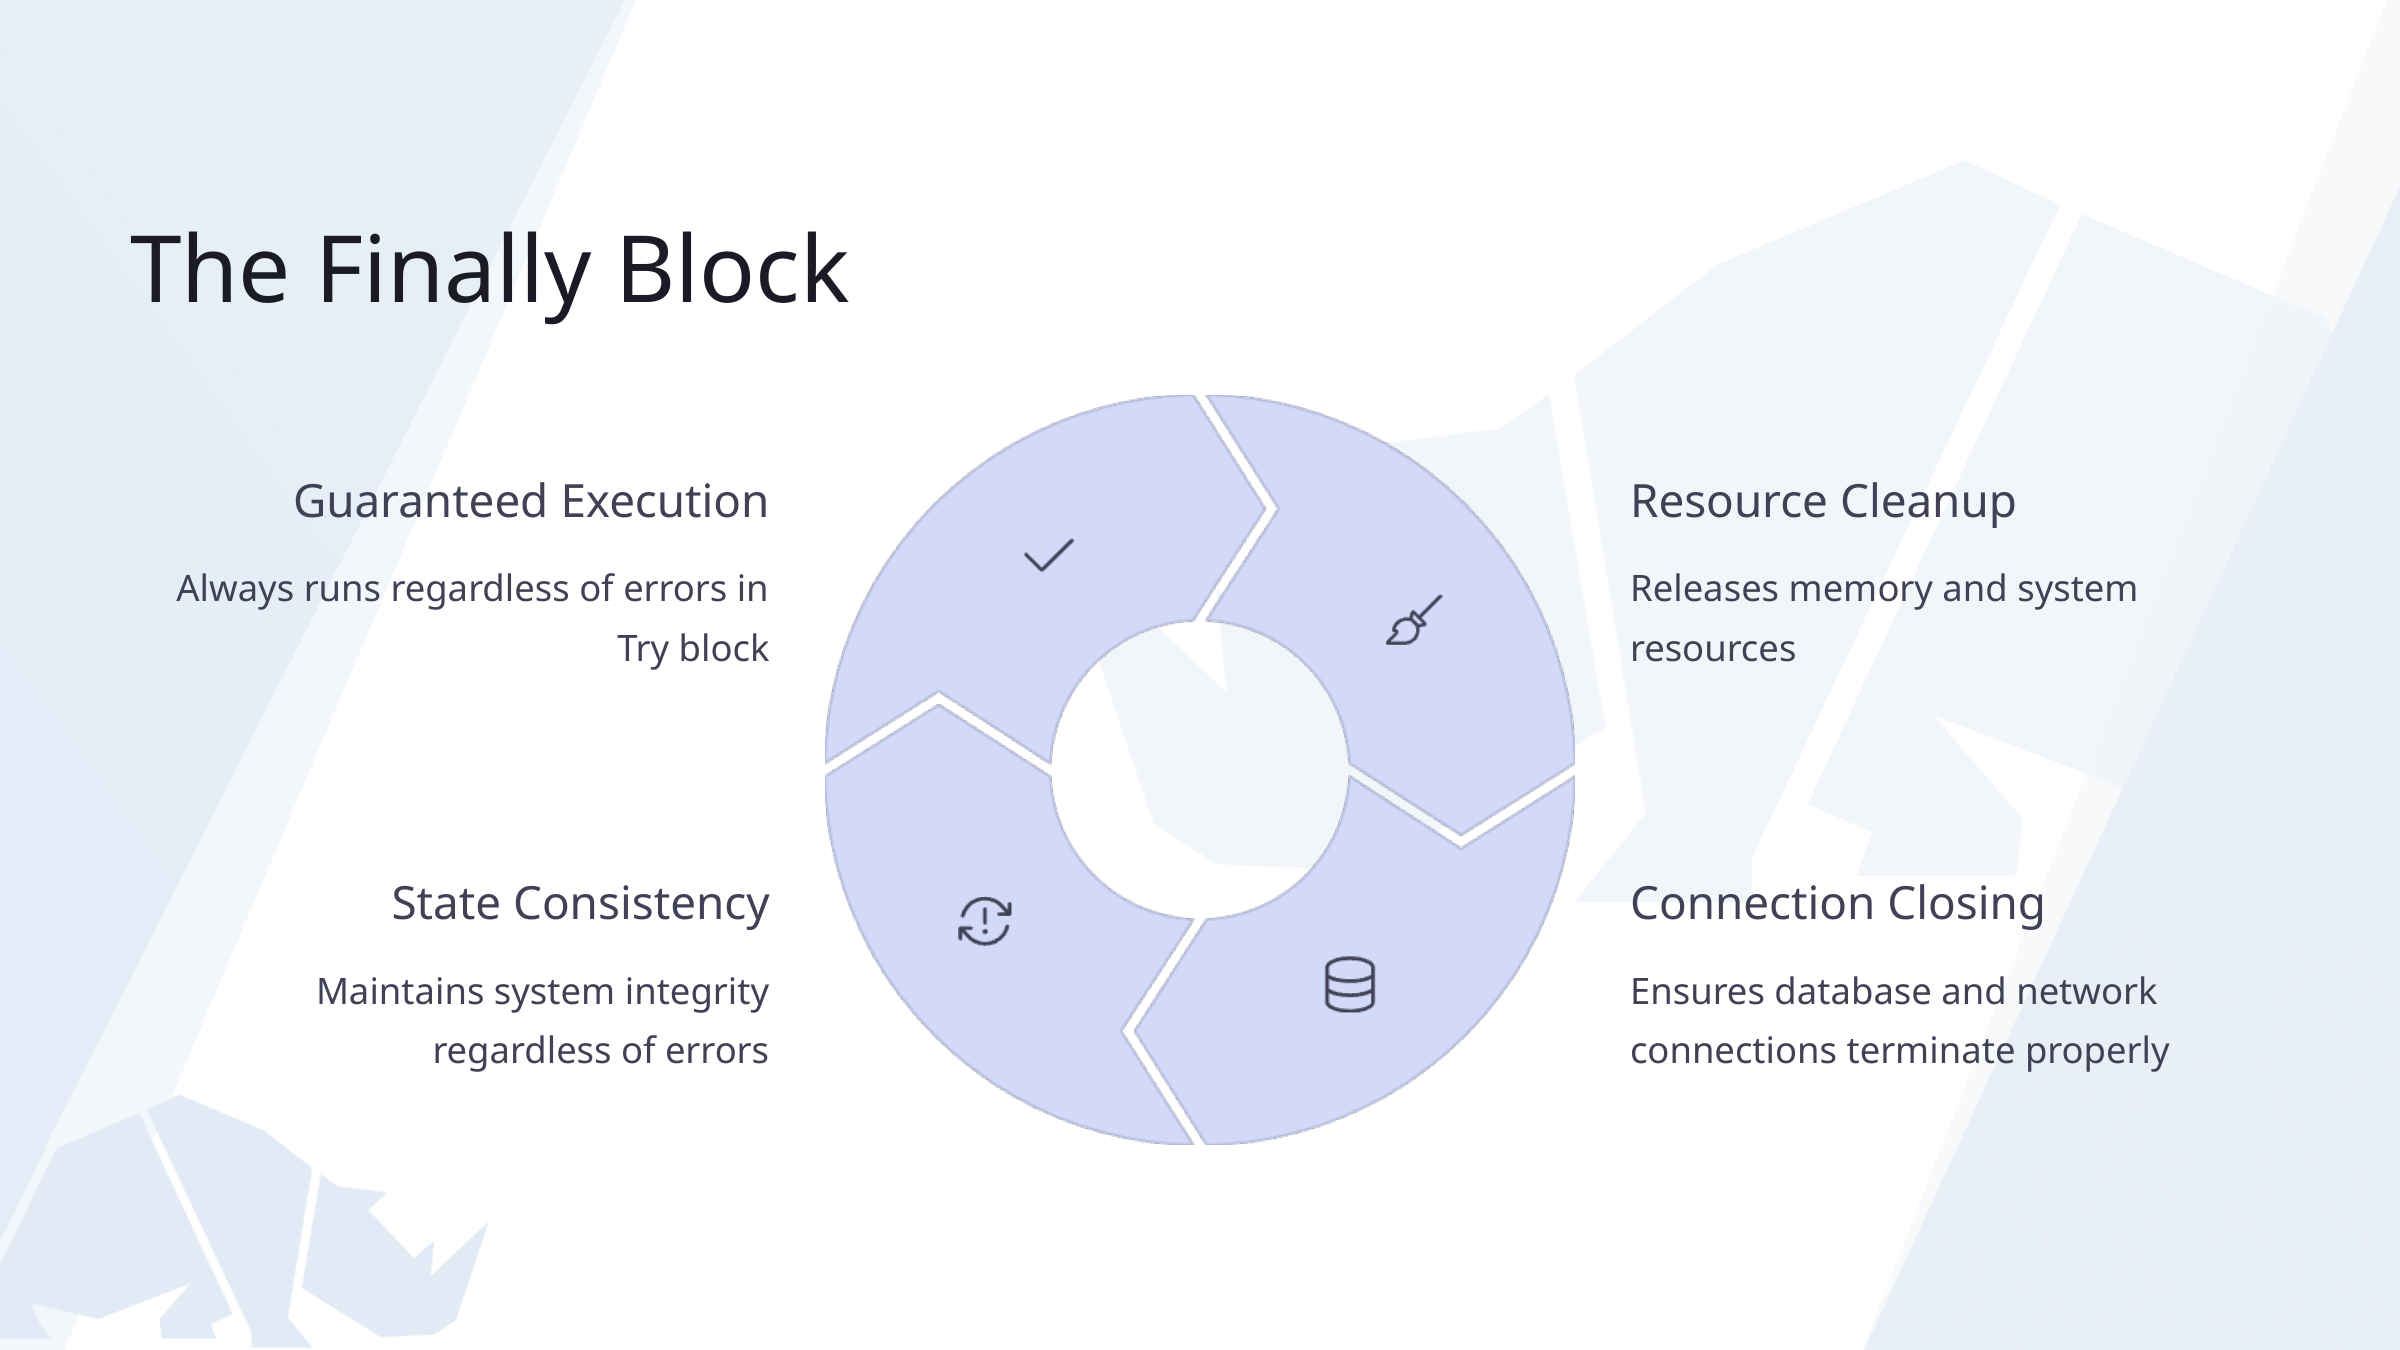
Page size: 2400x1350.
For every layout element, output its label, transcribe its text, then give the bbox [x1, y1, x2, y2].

text_box Guaranteed Execution [282, 469, 770, 528]
text_box The Finally Block [130, 205, 1061, 322]
text_box Maintains system integrity regardless of errors [130, 952, 770, 1072]
text_box State Consistency [304, 871, 770, 930]
text_box Connection Closing [1630, 871, 2096, 930]
text_box Releases memory and system resources [1630, 549, 2270, 669]
text_box Resource Cleanup [1630, 469, 2096, 528]
text_box Always runs regardless of errors in Try block [130, 549, 770, 669]
text_box Ensures database and network connections terminate properly [1630, 952, 2270, 1072]
picture [0, 0, 2400, 1350]
